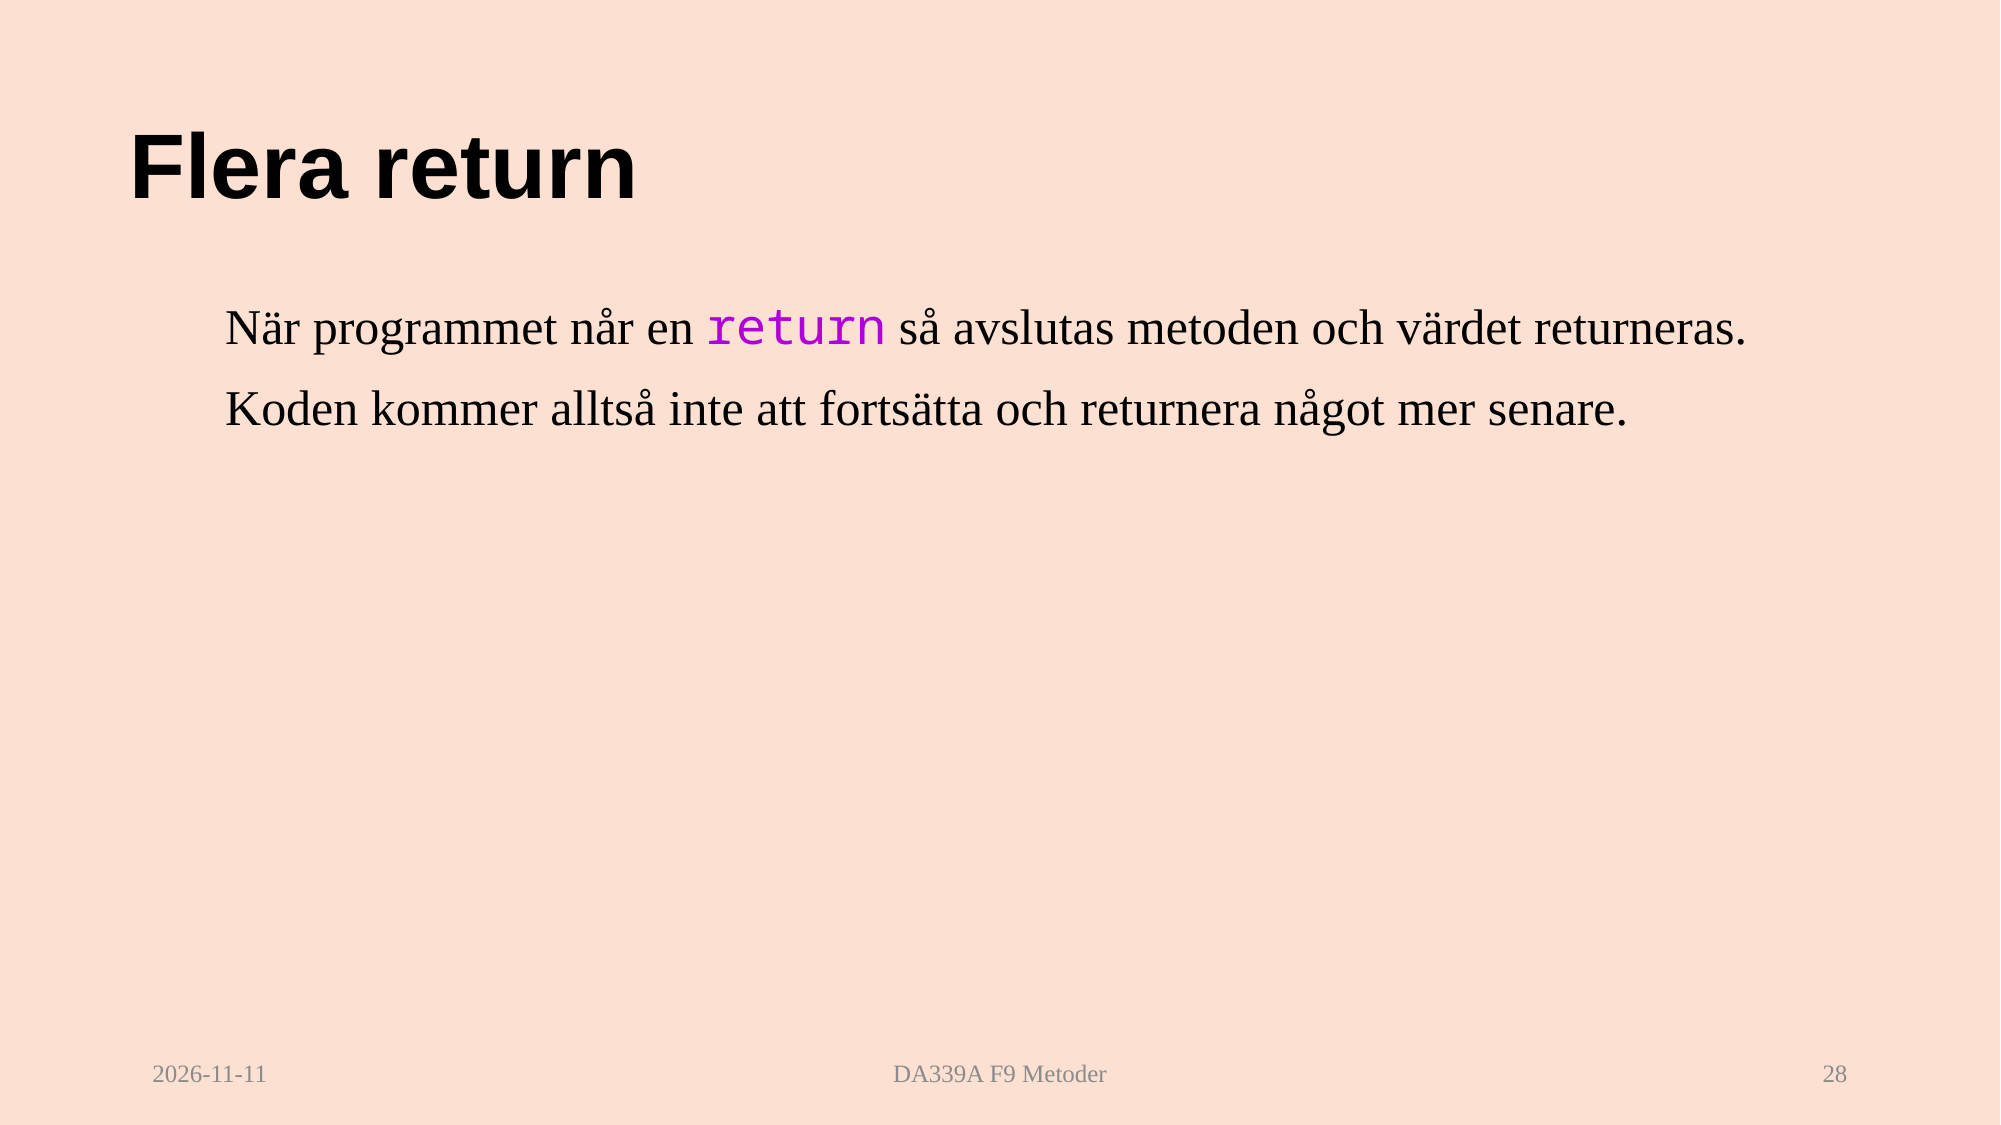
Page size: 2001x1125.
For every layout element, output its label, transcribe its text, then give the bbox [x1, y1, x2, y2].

slide_number 28 [1412, 1042, 1863, 1103]
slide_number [137, 1042, 588, 1103]
list När programmet når en return så avslutas metoden och värdet returneras. Koden kommer alltså inte att fortsätta och returnera något mer senare. [210, 287, 1790, 1025]
title Flera return [114, 79, 1840, 260]
footer DA339A F9 Metoder [662, 1042, 1338, 1103]
